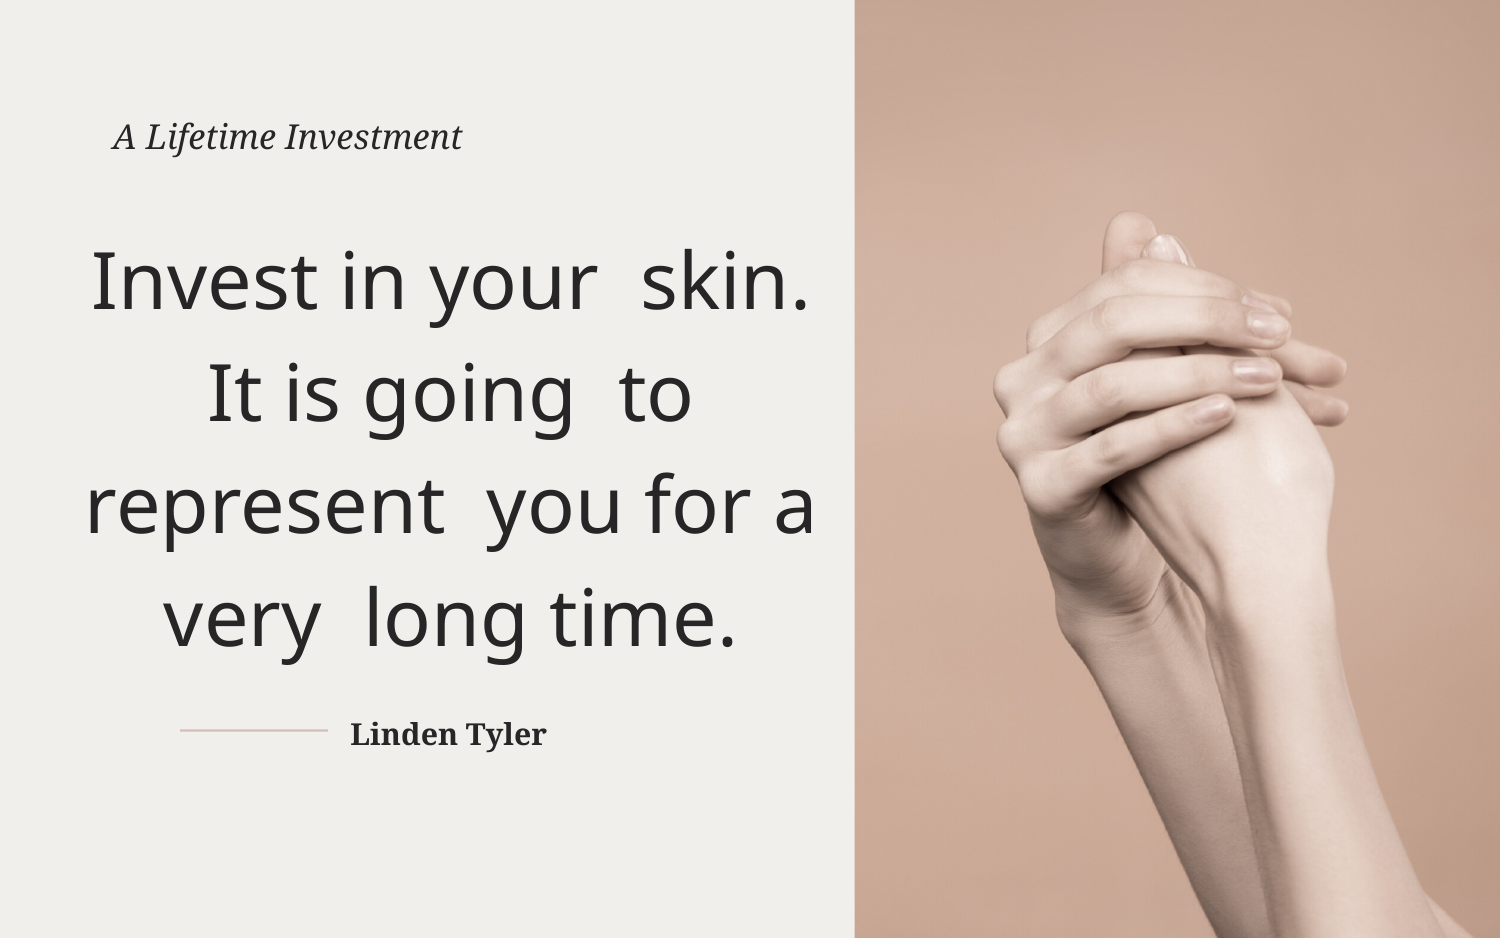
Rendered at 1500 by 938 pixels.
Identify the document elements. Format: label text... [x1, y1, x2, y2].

text_box Invest in your skin. It is going to represent you for a very long time. [73, 206, 829, 662]
text_box A Lifetime Investment [110, 113, 475, 157]
text_box Linden Tyler [348, 712, 553, 752]
text_box [854, 0, 1500, 938]
